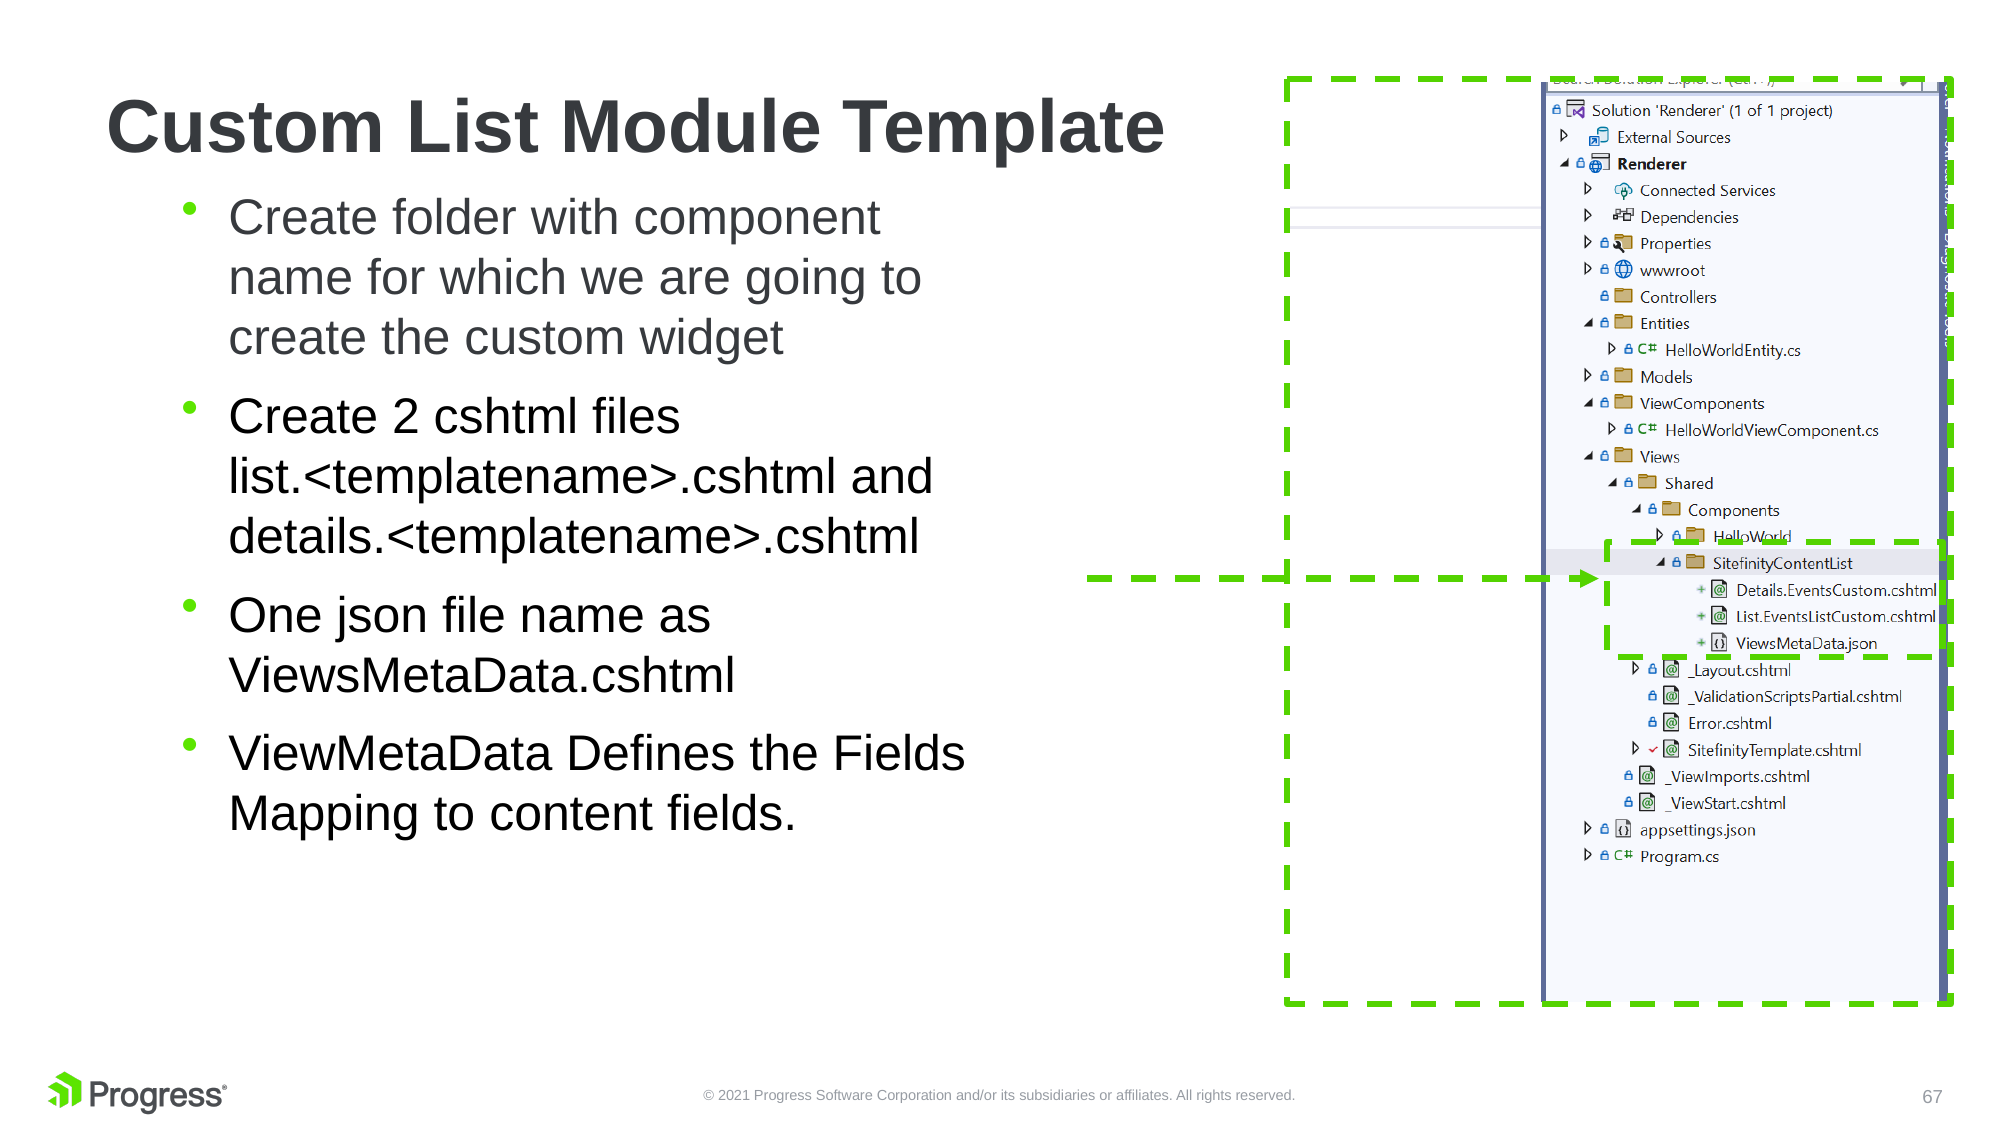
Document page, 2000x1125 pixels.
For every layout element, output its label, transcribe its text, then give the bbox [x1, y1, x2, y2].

list Create folder with component name for which we are going to create the custom widget Create 2 cshtml files list.<templatename>.cshtml and details.<templatename>.cshtml One json file name as ViewsMetaData.cshtml ViewMetaData Defines the Fields Mapping to content fields. [91, 177, 1000, 1046]
picture [1289, 81, 1948, 1002]
title Custom List Module Template [91, 80, 1284, 177]
